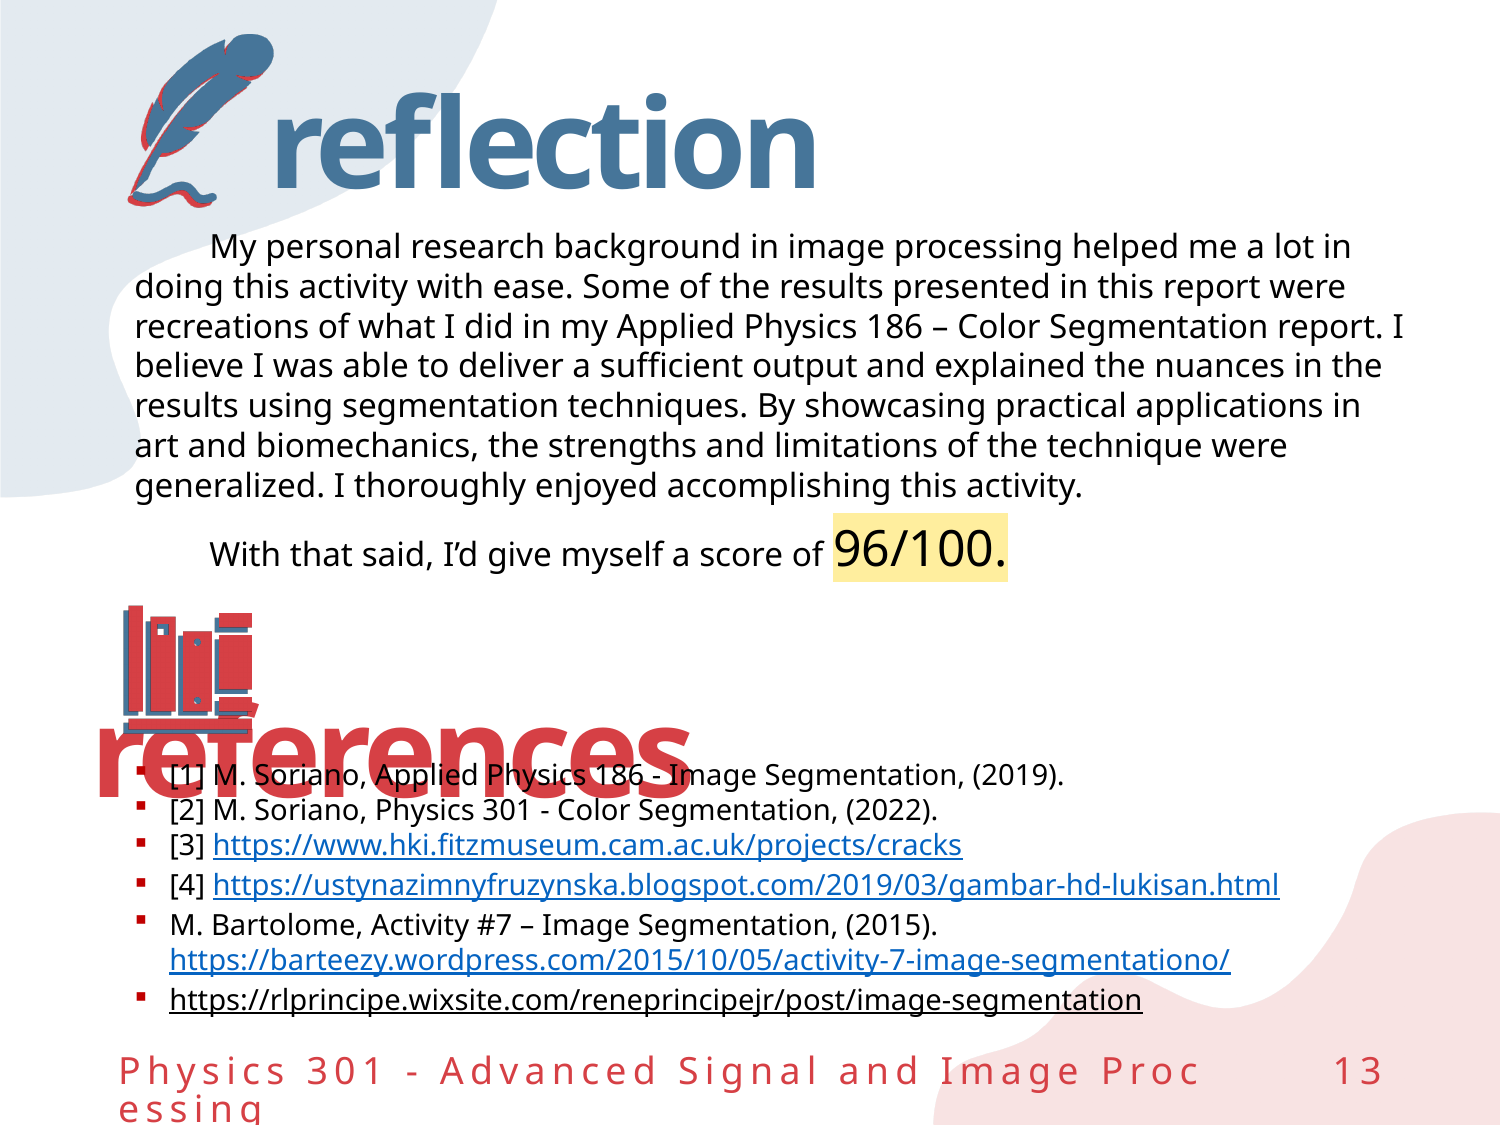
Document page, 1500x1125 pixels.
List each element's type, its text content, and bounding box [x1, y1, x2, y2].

picture [103, 199, 568, 217]
footer Physics 301 - Advanced Signal and Image Processing [103, 1042, 1222, 1103]
picture [1, 0, 568, 568]
picture [103, 580, 277, 749]
picture [852, 478, 1500, 1125]
list My personal research background in image processing helped me a lot in doing this activity with ease. Some of the results presented in this report were recreations of what I did in my Applied Physics 186 – Color Segmentation report. I believe I was able to deliver a sufficient output and explained the nuances in the results using segmentation techniques. By showcasing practical applications in art and biomechanics, the strengths and limitations of the technique were generalized. I thoroughly enjoyed accomplishing this activity. With that said, I’d give myself a score of 96/100. [103, 217, 1425, 568]
list [1] M. Soriano, Applied Physics 186 - Image Segmentation, (2019). [2] M. Soriano, Physics 301 - Color Segmentation, (2022). [3] https://www.hki.fitzmuseum.cam.ac.uk/projects/cracks [4] https://ustynazimnyfruzynska.blogspot.com/2019/03/gambar-hd-lukisan.html M. Bartolome, Activity #7 – Image Segmentation, (2015). https://barteezy.wordpress.com/2015/10/05/activity-7-image-segmentationo/ https://rlprincipe.wixsite.com/reneprincipejr/post/image-segmentation [103, 749, 1425, 1028]
slide_number 13 [1244, 1042, 1397, 1103]
title reflection [103, 97, 1425, 199]
